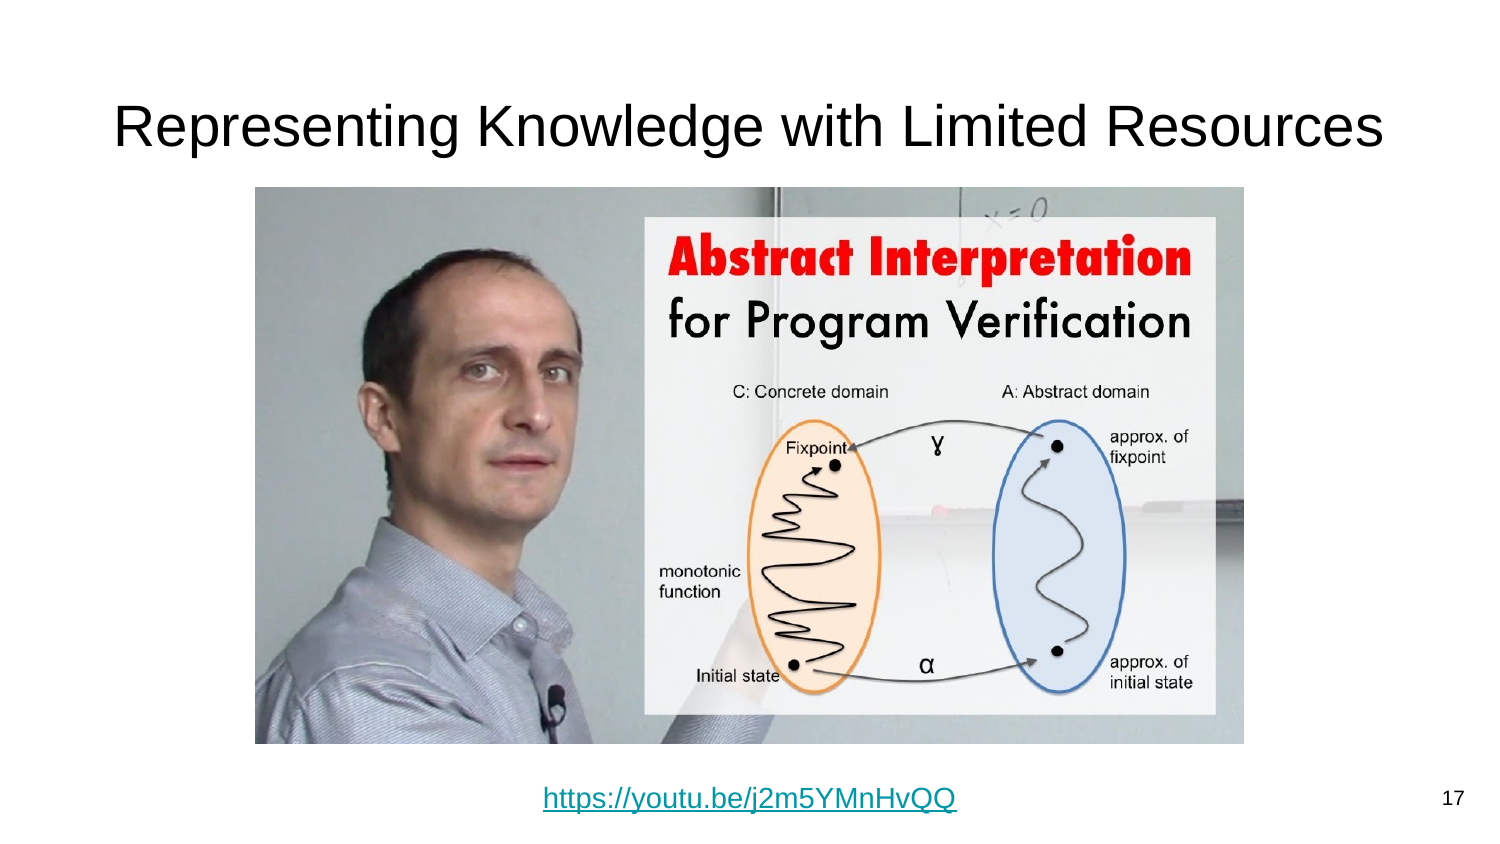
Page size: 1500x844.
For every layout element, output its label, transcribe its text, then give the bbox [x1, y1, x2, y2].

text_box https://youtu.be/j2m5YMnHvQQ [528, 771, 972, 822]
picture [255, 187, 1245, 745]
title Representing Knowledge with Limited Resources [51, 72, 1449, 167]
slide_number 17 [1389, 764, 1480, 830]
